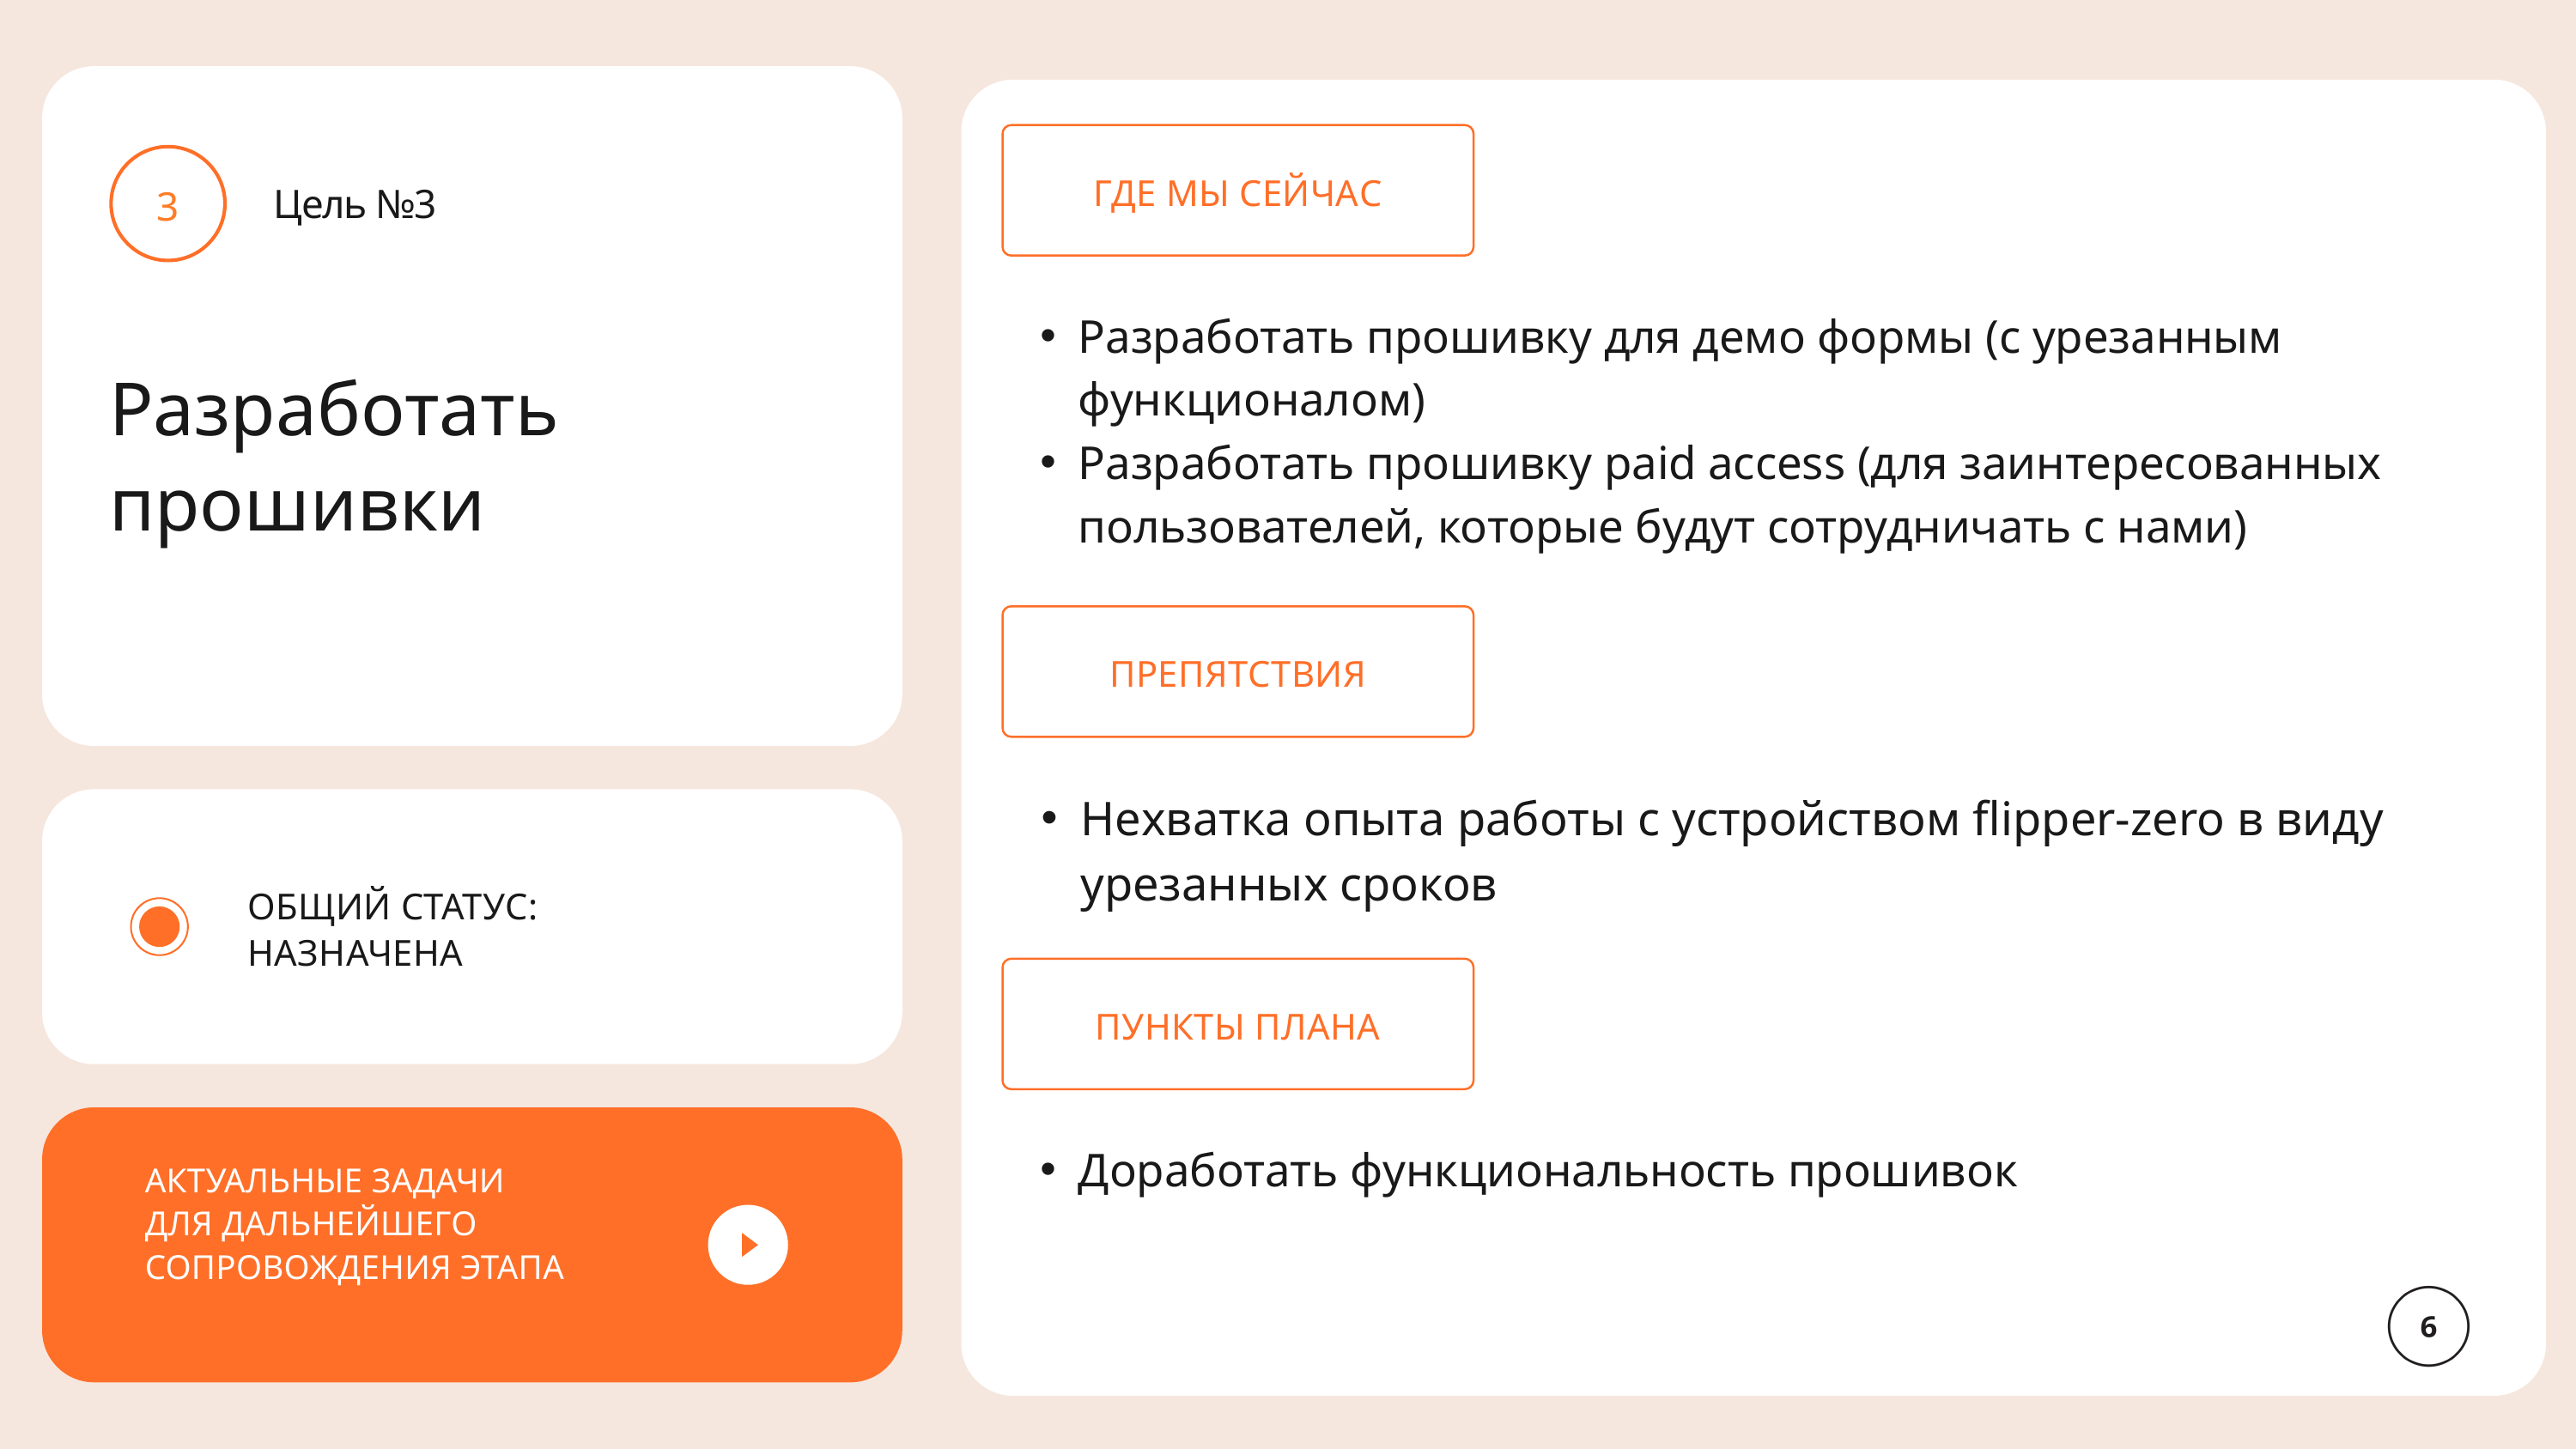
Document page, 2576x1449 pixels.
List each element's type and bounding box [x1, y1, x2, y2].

text_box [1001, 124, 1475, 258]
text_box [1001, 957, 1475, 1091]
text_box [961, 79, 2547, 1397]
text_box [41, 789, 902, 1064]
text_box [41, 1106, 902, 1383]
text_box [41, 65, 902, 747]
text_box [708, 1204, 788, 1285]
text_box [1001, 605, 1475, 738]
text_box [109, 144, 228, 263]
text_box [130, 897, 190, 956]
